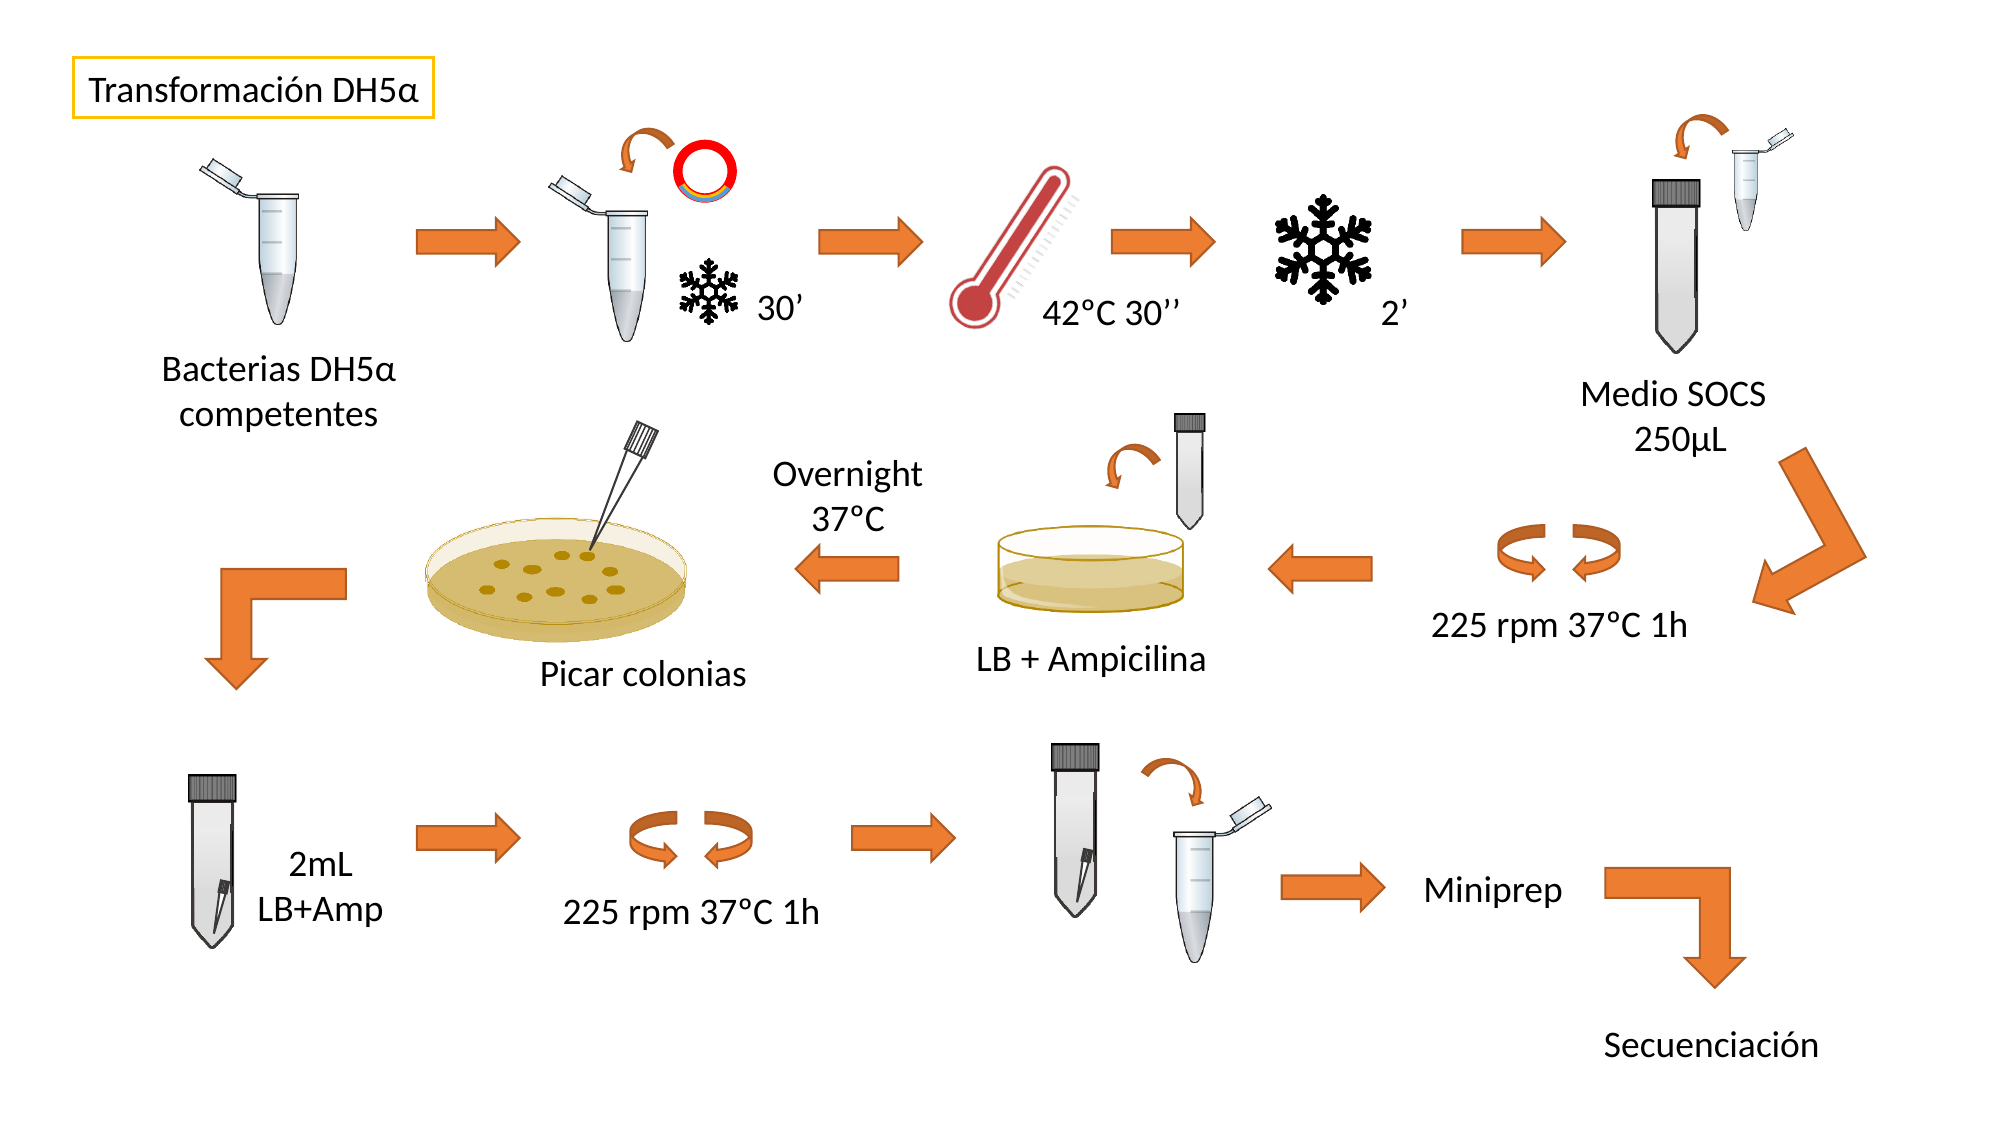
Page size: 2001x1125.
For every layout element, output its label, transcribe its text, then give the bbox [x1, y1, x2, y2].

picture [675, 258, 742, 325]
text_box [203, 567, 347, 691]
text_box [1673, 114, 1730, 160]
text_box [215, 880, 224, 935]
text_box [794, 547, 900, 595]
text_box Transformación DH5α [72, 57, 435, 118]
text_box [1636, 179, 1716, 354]
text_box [172, 774, 252, 949]
picture [1732, 128, 1794, 231]
text_box 225 rpm 37ºC 1h [1416, 592, 1713, 653]
text_box LB + Ampicilina [961, 626, 1258, 687]
text_box [851, 811, 957, 865]
text_box [1604, 866, 1748, 990]
text_box [1461, 215, 1567, 268]
text_box [415, 811, 522, 865]
text_box [1105, 443, 1162, 490]
text_box Medio SOCS 250μL [1565, 361, 1796, 467]
text_box Overnight 37ºC [732, 441, 964, 547]
picture [425, 513, 687, 645]
picture [1268, 194, 1378, 305]
text_box 2mL LB+Amp [252, 831, 401, 936]
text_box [1078, 849, 1087, 903]
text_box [1498, 525, 1620, 581]
text_box Secuenciación [1589, 1012, 1835, 1073]
text_box [818, 215, 924, 268]
picture [1172, 796, 1272, 963]
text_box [1035, 743, 1115, 918]
text_box Picar colonias [505, 641, 782, 702]
picture [997, 525, 1184, 613]
text_box 225 rpm 37ºC 1h [548, 879, 845, 940]
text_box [1164, 413, 1215, 530]
text_box [415, 215, 522, 268]
text_box [1751, 446, 1868, 616]
text_box [1140, 758, 1202, 796]
text_box [1267, 542, 1373, 595]
text_box 30’ [741, 275, 819, 336]
text_box [1110, 215, 1217, 268]
picture [547, 175, 648, 342]
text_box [630, 811, 752, 868]
text_box Miniprep [1408, 857, 1578, 918]
text_box [618, 127, 675, 174]
text_box Bacterias DH5α competentes [141, 336, 417, 441]
text_box [1280, 861, 1386, 914]
text_box 2’ [1365, 281, 1424, 341]
picture [199, 158, 299, 325]
text_box 42ºC 30’’ [1059, 281, 1196, 341]
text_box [675, 141, 735, 201]
picture [940, 156, 1103, 351]
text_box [607, 419, 630, 557]
